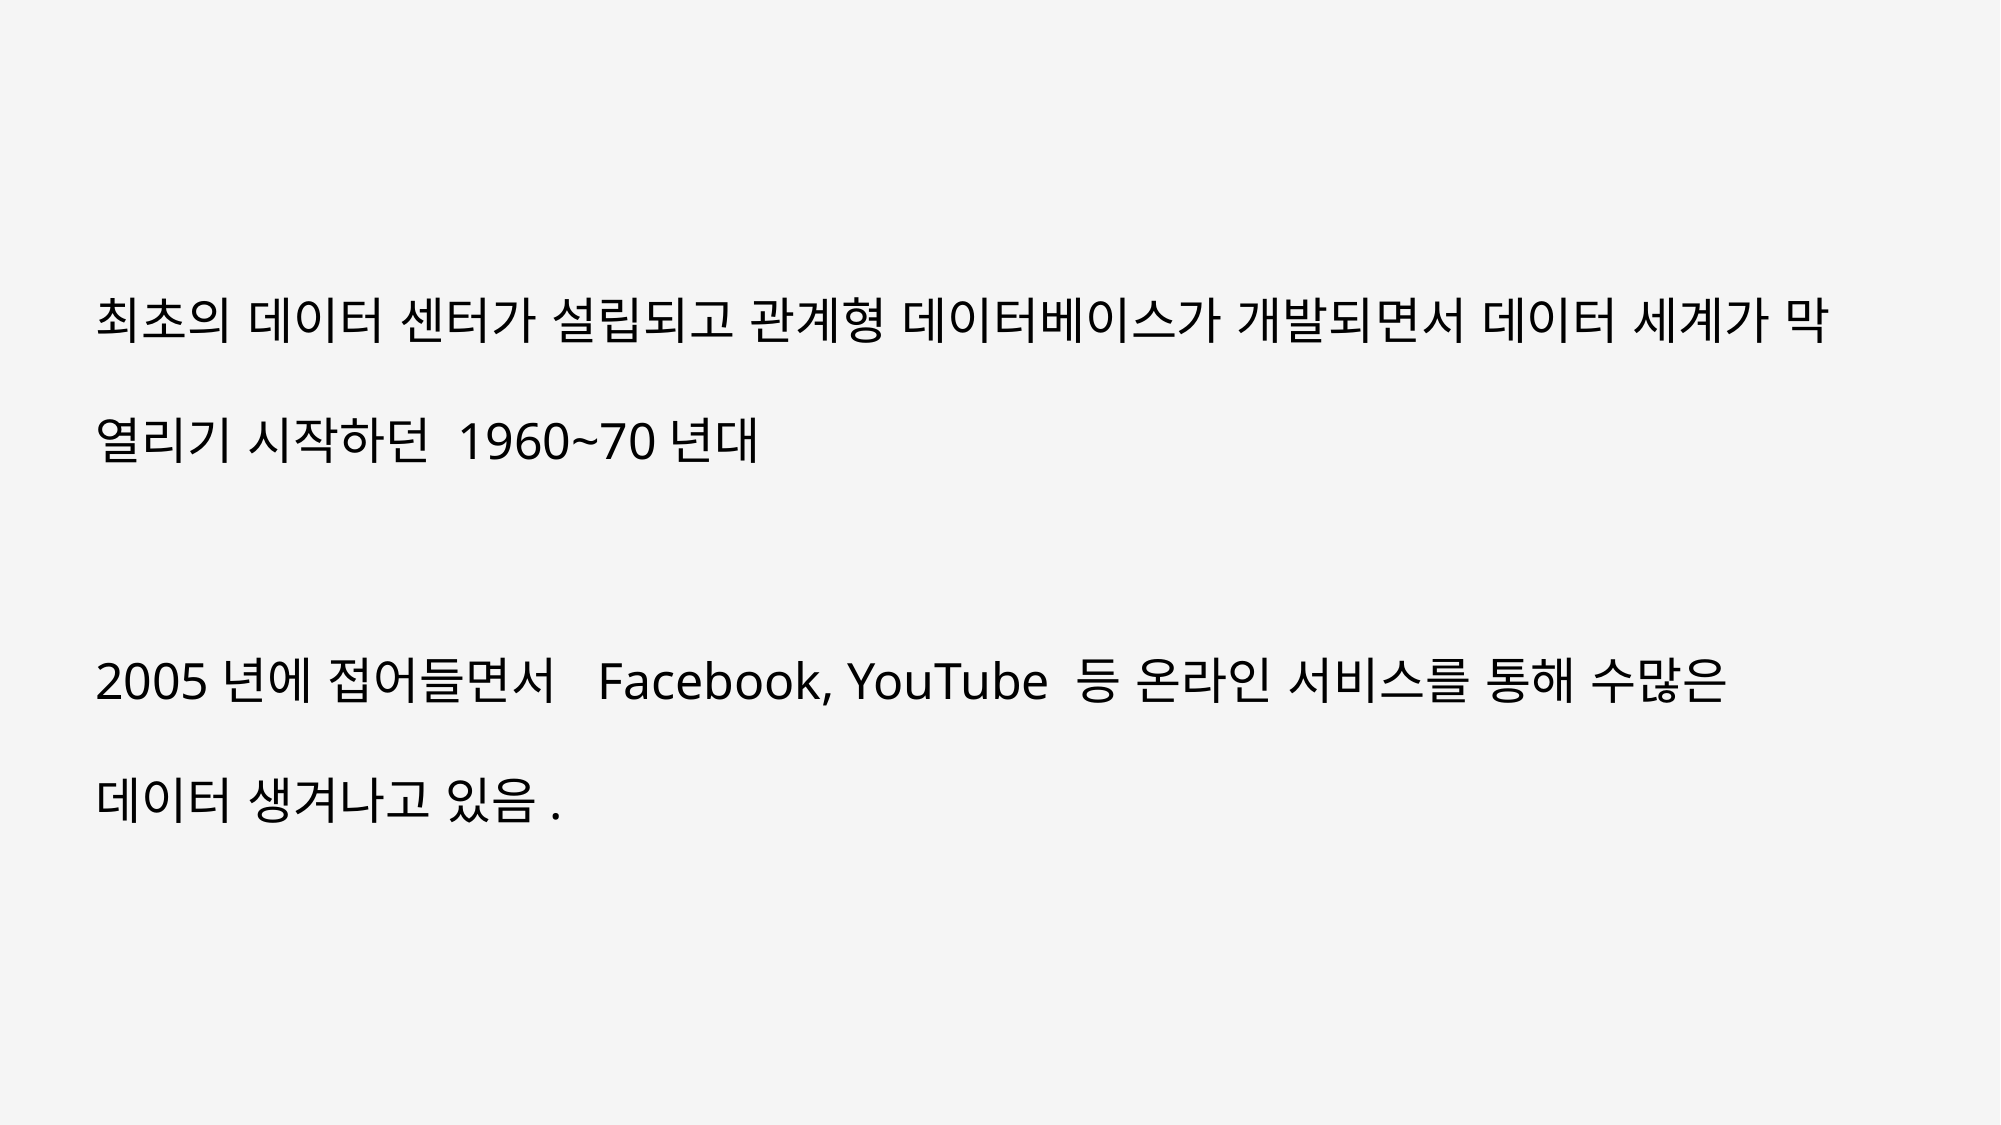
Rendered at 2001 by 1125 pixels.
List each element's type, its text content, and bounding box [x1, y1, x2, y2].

text_box 최초의 데이터 센터가 설립되고 관계형 데이터베이스가 개발되면서 데이터 세계가 막 열리기 시작하던 1960~70년대 2005년에 접어들면서 Facebook, YouTube 등 온라인 서비스를 통해 수많은 데이터 생겨나고 있음. [80, 222, 1861, 838]
